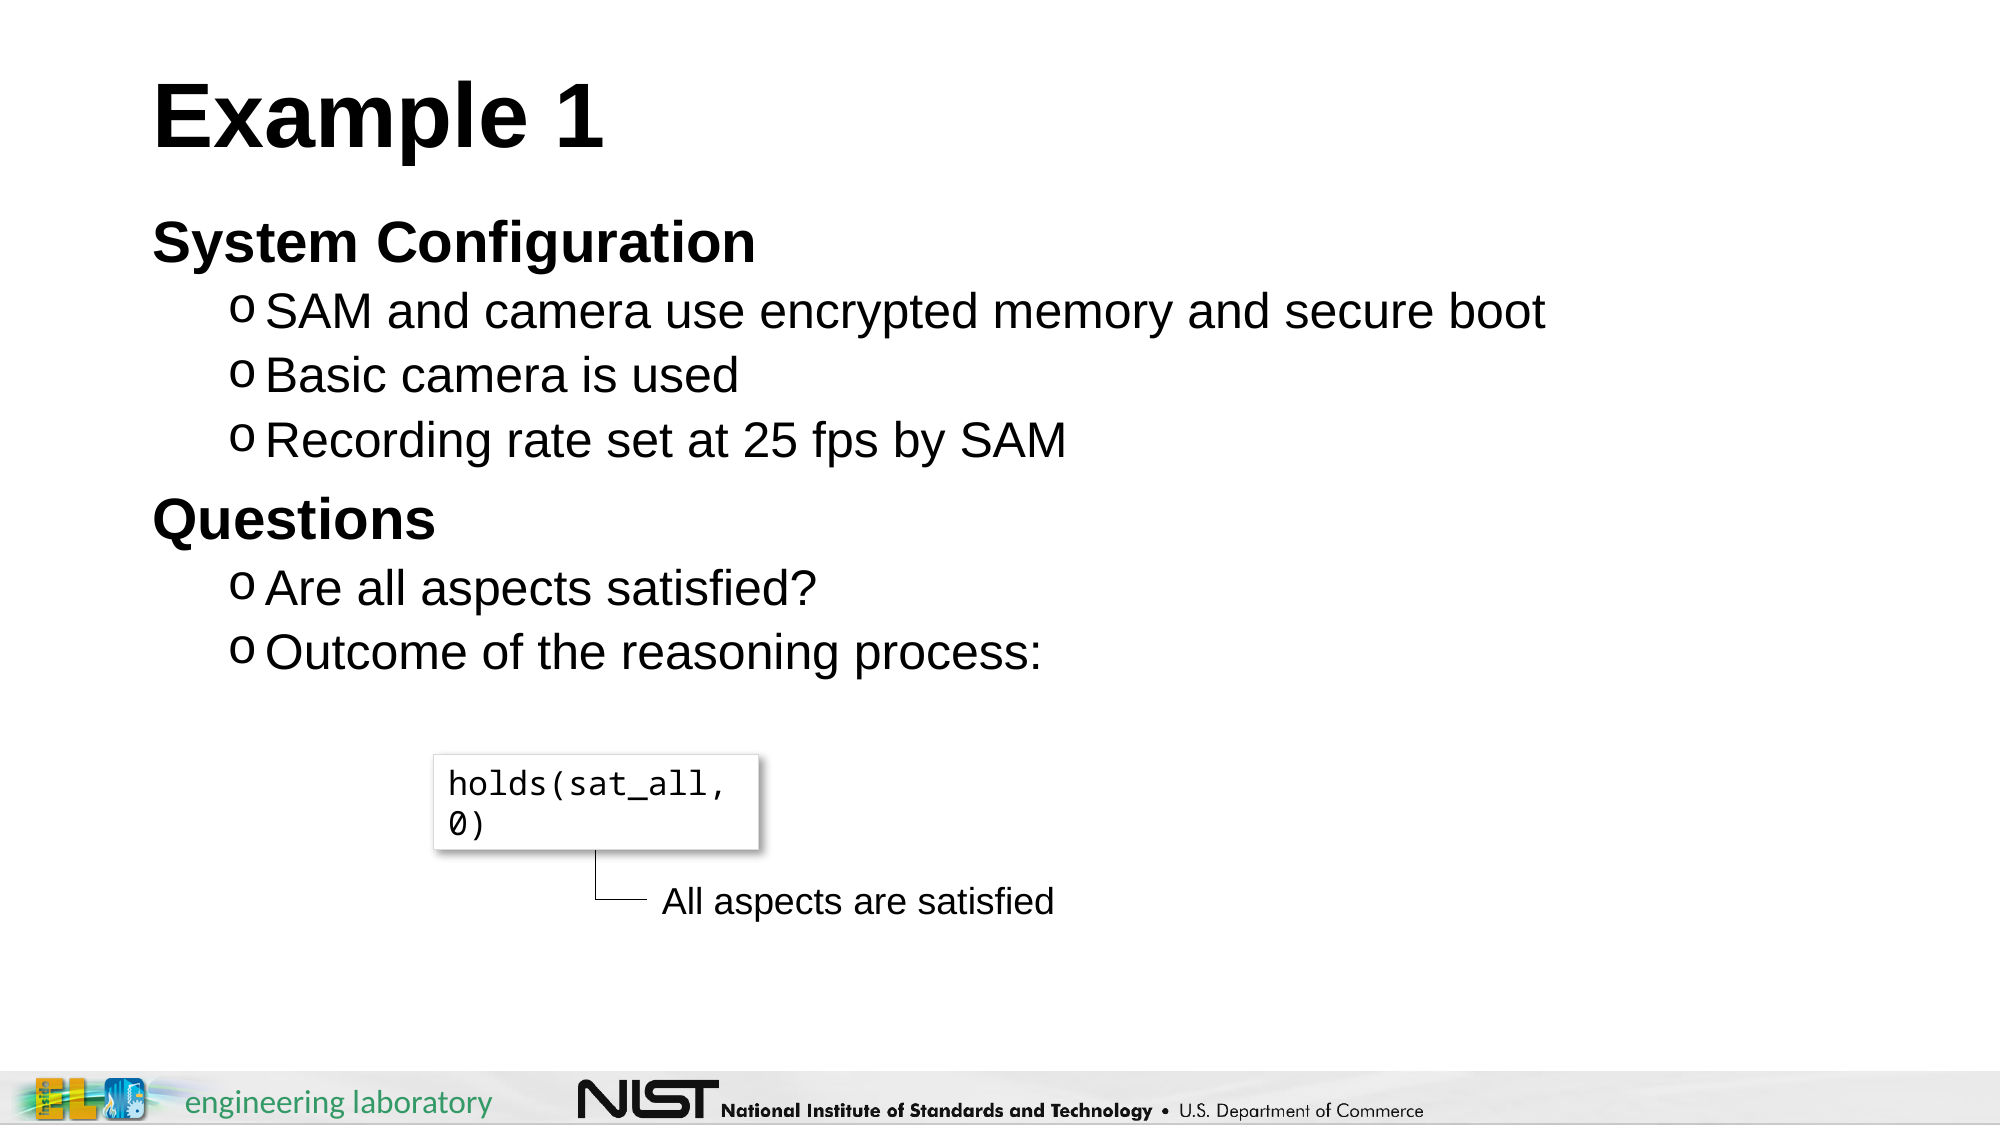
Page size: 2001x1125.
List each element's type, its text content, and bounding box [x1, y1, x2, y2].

picture [572, 1077, 1428, 1123]
text_box holds(sat_all,0) [433, 754, 759, 850]
picture [11, 1075, 237, 1121]
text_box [595, 824, 645, 900]
text_box All aspects are satisfied [647, 869, 1071, 929]
list System Configuration SAM and camera use encrypted memory and secure boot Basic camera is used Recording rate set at 25 fps by SAM Questions Are all aspects satisfied? Outcome of the reasoning process: [137, 204, 1863, 1050]
title Example 1 [137, 59, 1863, 177]
